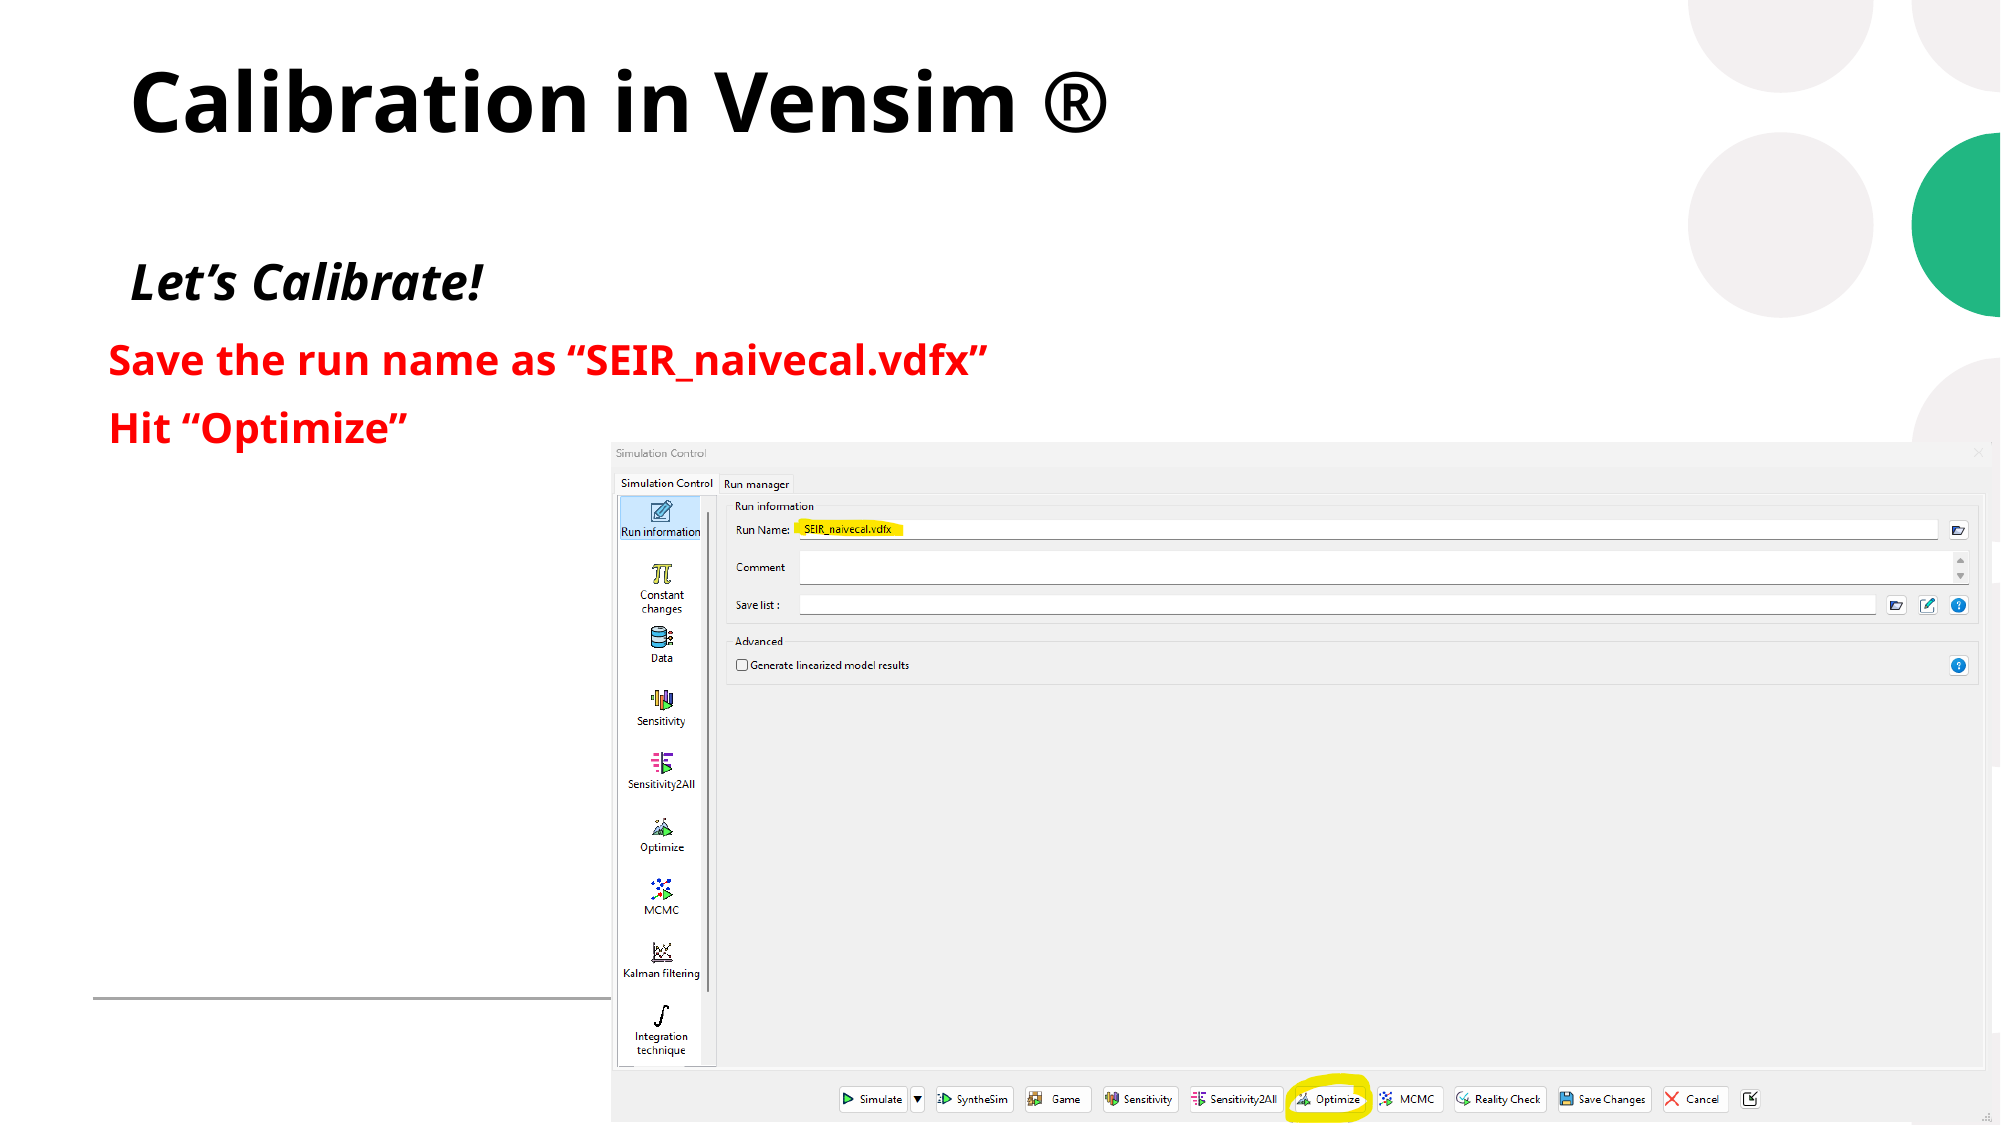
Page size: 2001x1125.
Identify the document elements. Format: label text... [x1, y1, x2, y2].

list Save the run name as “SEIR_naivecal.vdfx” Hit “Optimize” [93, 325, 1069, 869]
list Let’s Calibrate! [115, 182, 975, 318]
title Calibration in Vensim ® [114, 41, 1318, 251]
picture [611, 442, 1992, 1123]
